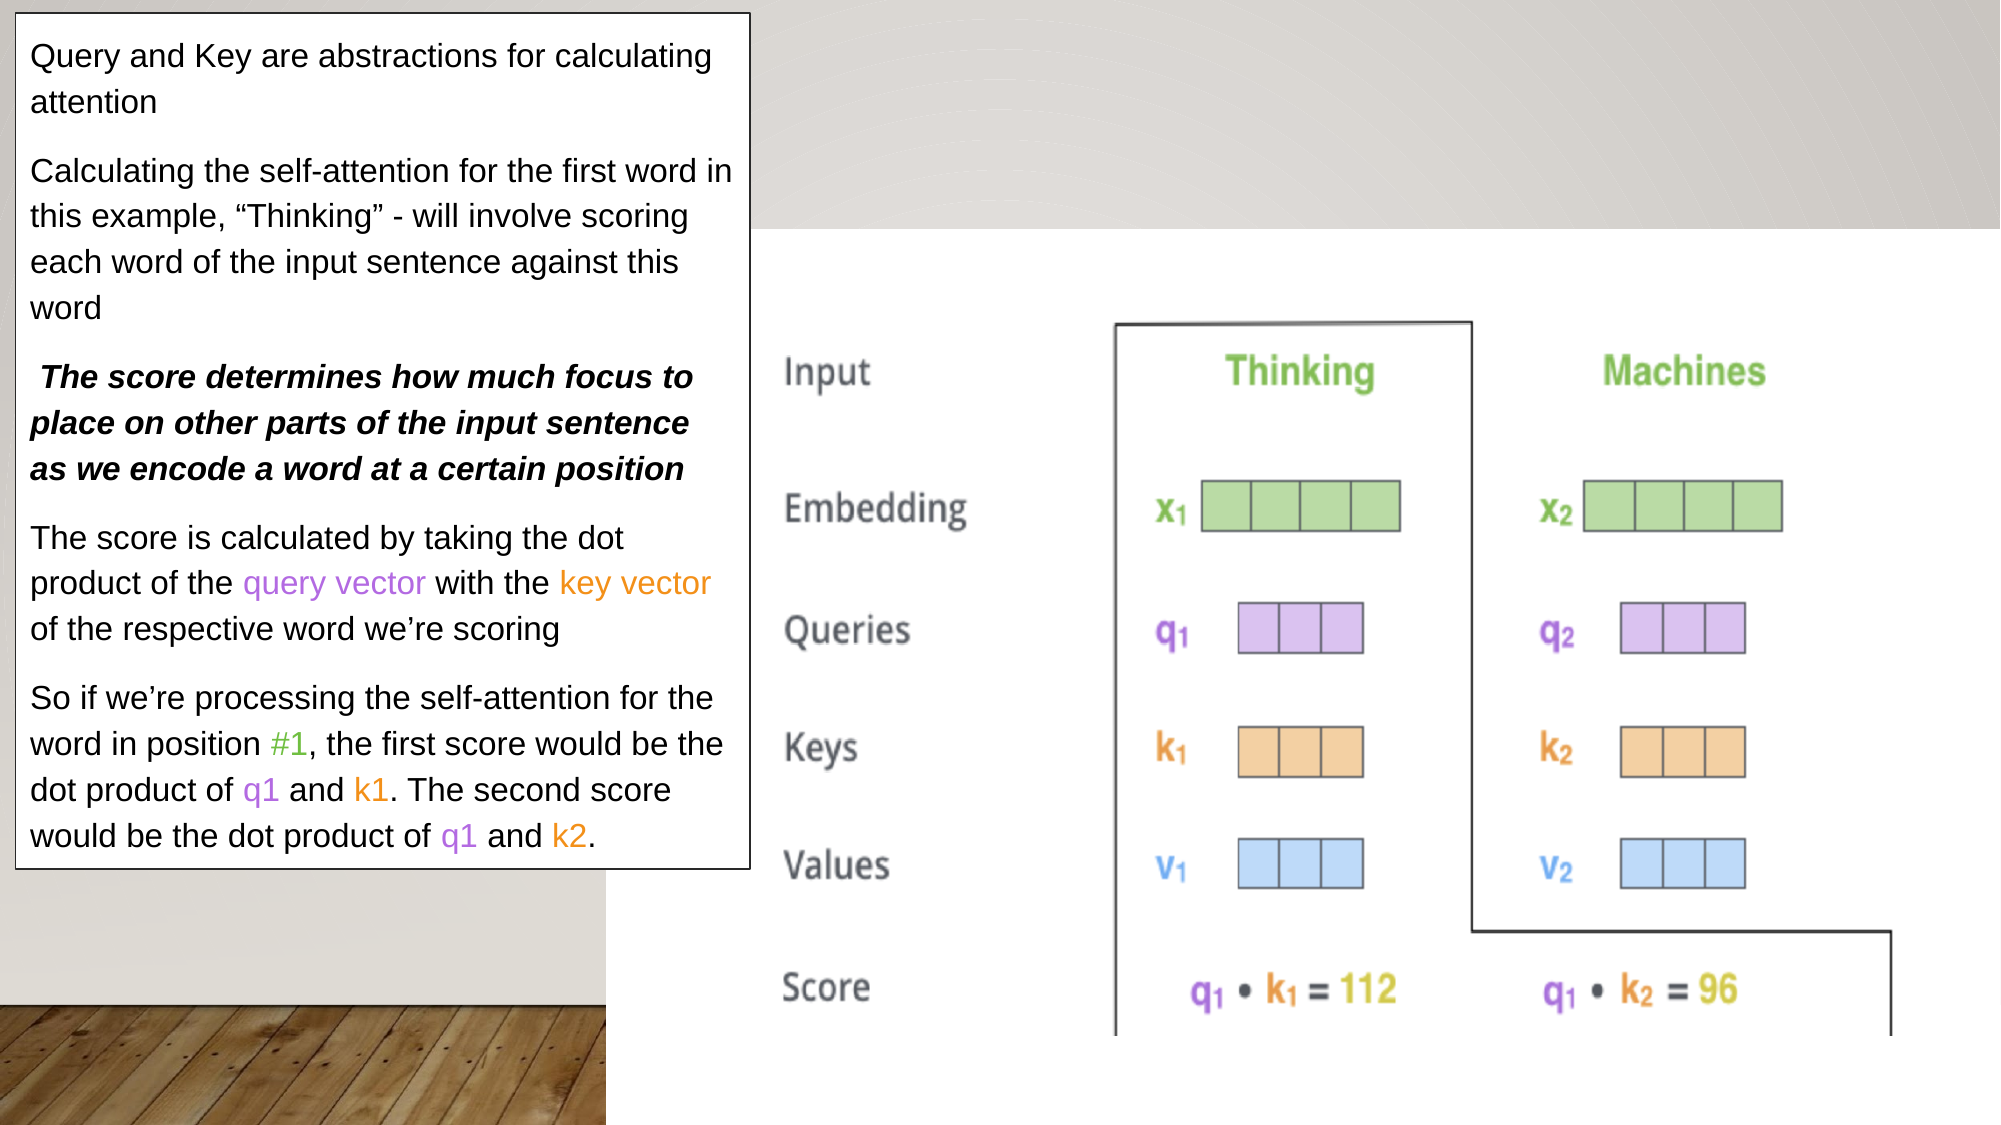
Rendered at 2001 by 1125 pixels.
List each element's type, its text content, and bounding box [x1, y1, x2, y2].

picture [0, 229, 2000, 1125]
text_box Query and Key are abstractions for calculating attention Calculating the self-attention for the first word in this example, “Thinking” - will involve scoring each word of the input sentence against this word The score determines how much focus to place on other parts of the input sentence as we encode a word at a certain position The score is calculated by taking the dot product of the query vector with the key vector of the respective word we’re scoring So if we’re processing the self-attention for the word in position #1, the first score would be the dot product of q1 and k1. The second score would be the dot product of q1 and k2. [15, 13, 750, 869]
